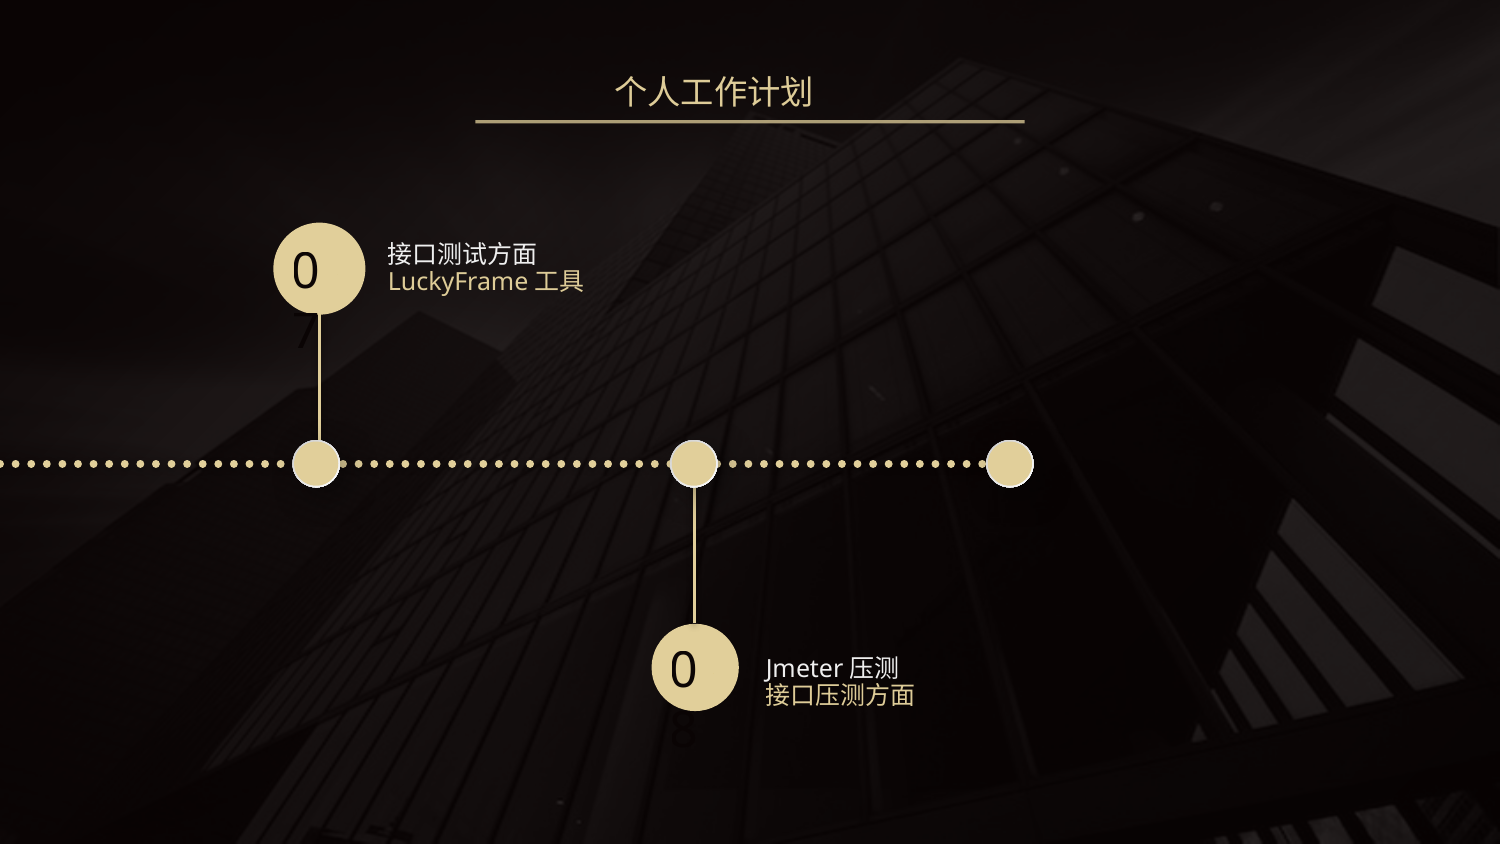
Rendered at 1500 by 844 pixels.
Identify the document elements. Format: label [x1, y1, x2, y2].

text_box [648, 621, 742, 714]
text_box [0, 0, 1500, 844]
text_box [292, 439, 341, 488]
text_box [985, 439, 1034, 488]
text_box [273, 222, 366, 315]
text_box [669, 439, 718, 488]
